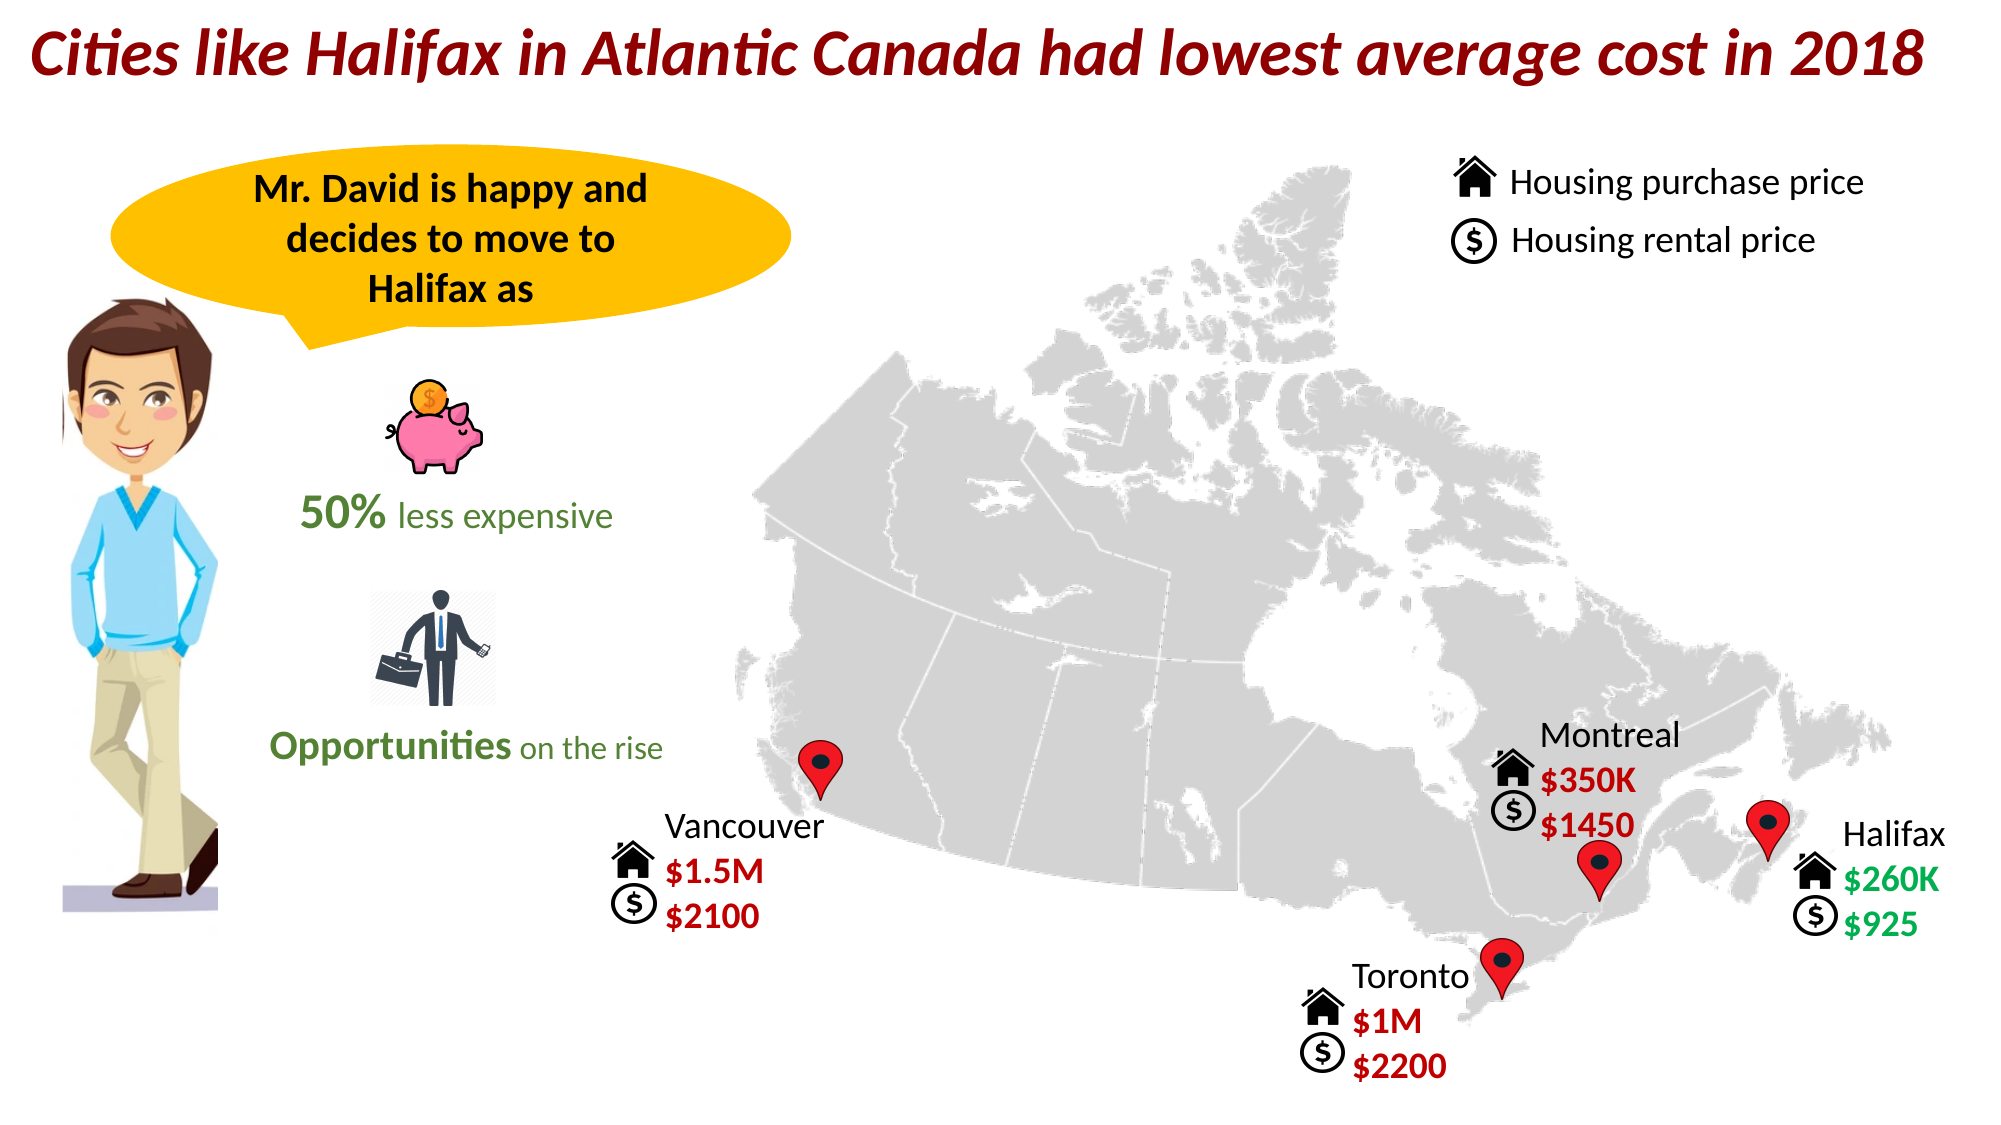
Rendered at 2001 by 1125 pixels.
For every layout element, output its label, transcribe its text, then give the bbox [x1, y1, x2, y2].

picture [369, 590, 498, 706]
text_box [611, 151, 2000, 1081]
text_box Mr. David is happy and decides to move to Halifax as [110, 144, 607, 351]
picture [385, 378, 483, 475]
picture [1451, 218, 1497, 264]
text_box Cities like Halifax in Atlantic Canada had lowest average cost in 2018 [15, 0, 1987, 96]
picture [62, 274, 219, 935]
picture [1452, 153, 1497, 198]
text_box Opportunities on the rise [254, 710, 605, 776]
text_box 50% less expensive [284, 470, 605, 546]
